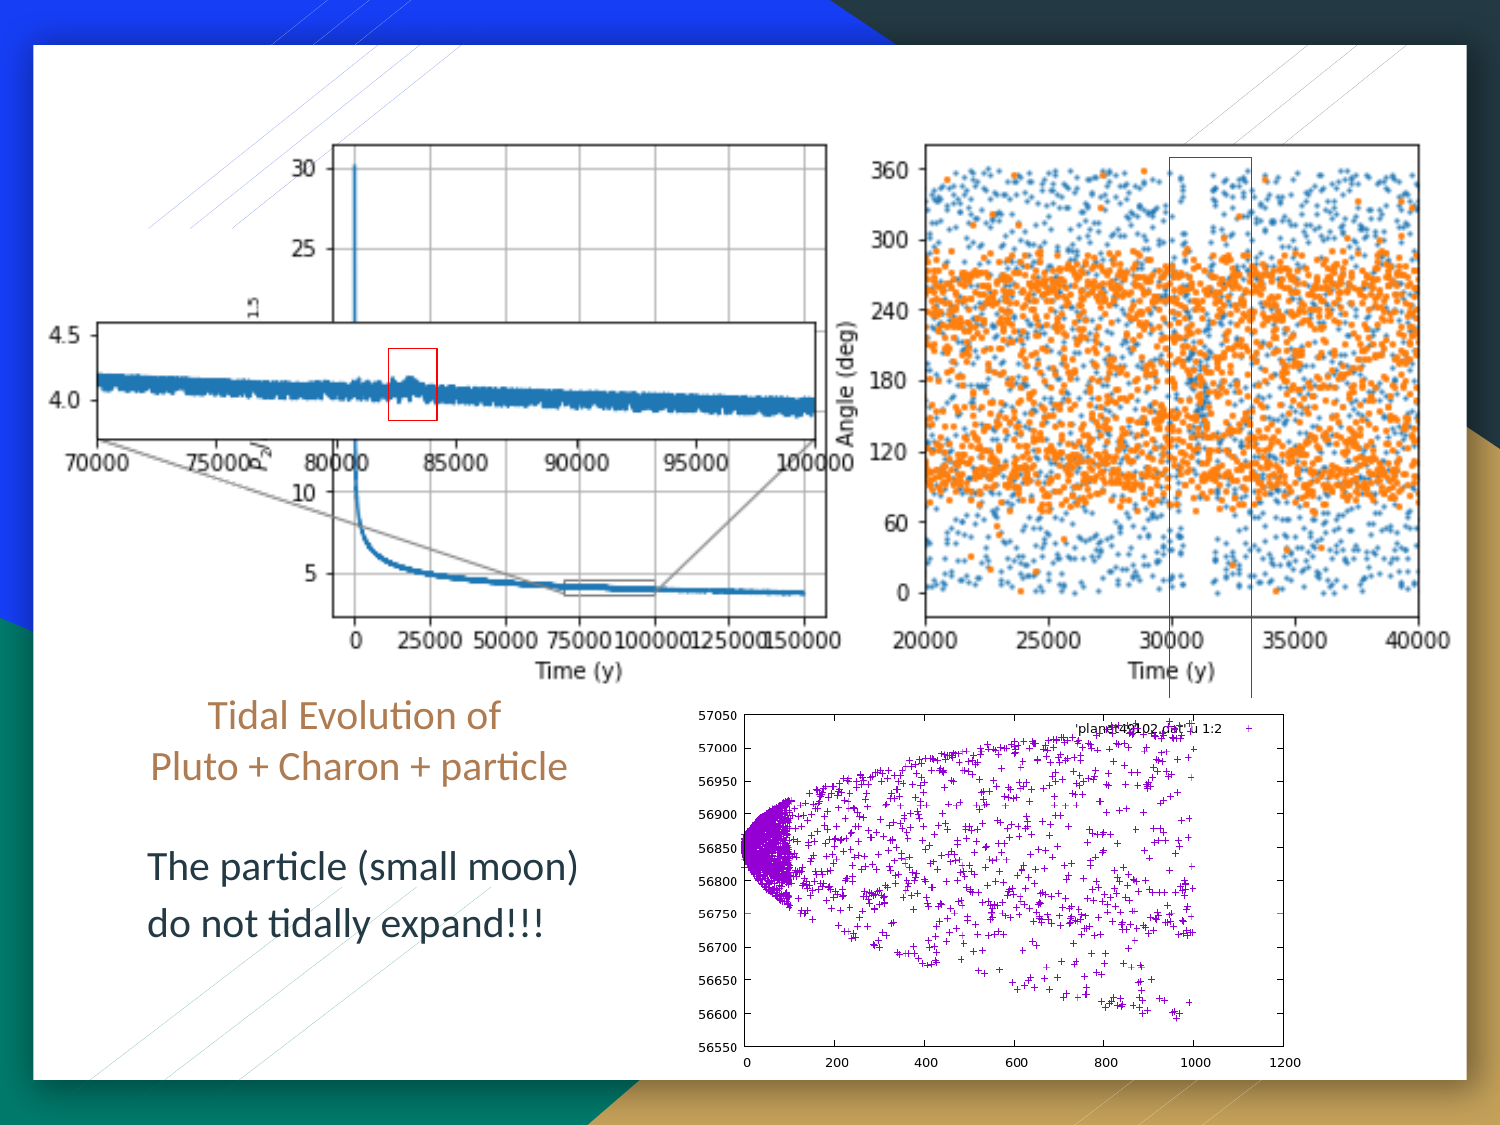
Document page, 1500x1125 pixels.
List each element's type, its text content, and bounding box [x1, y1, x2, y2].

picture [32, 123, 1468, 1076]
text_box The particle (small moon) do not tidally expand!!! [131, 816, 625, 962]
subtitle Tidal Evolution of Pluto + Charon + particle [32, 706, 672, 788]
